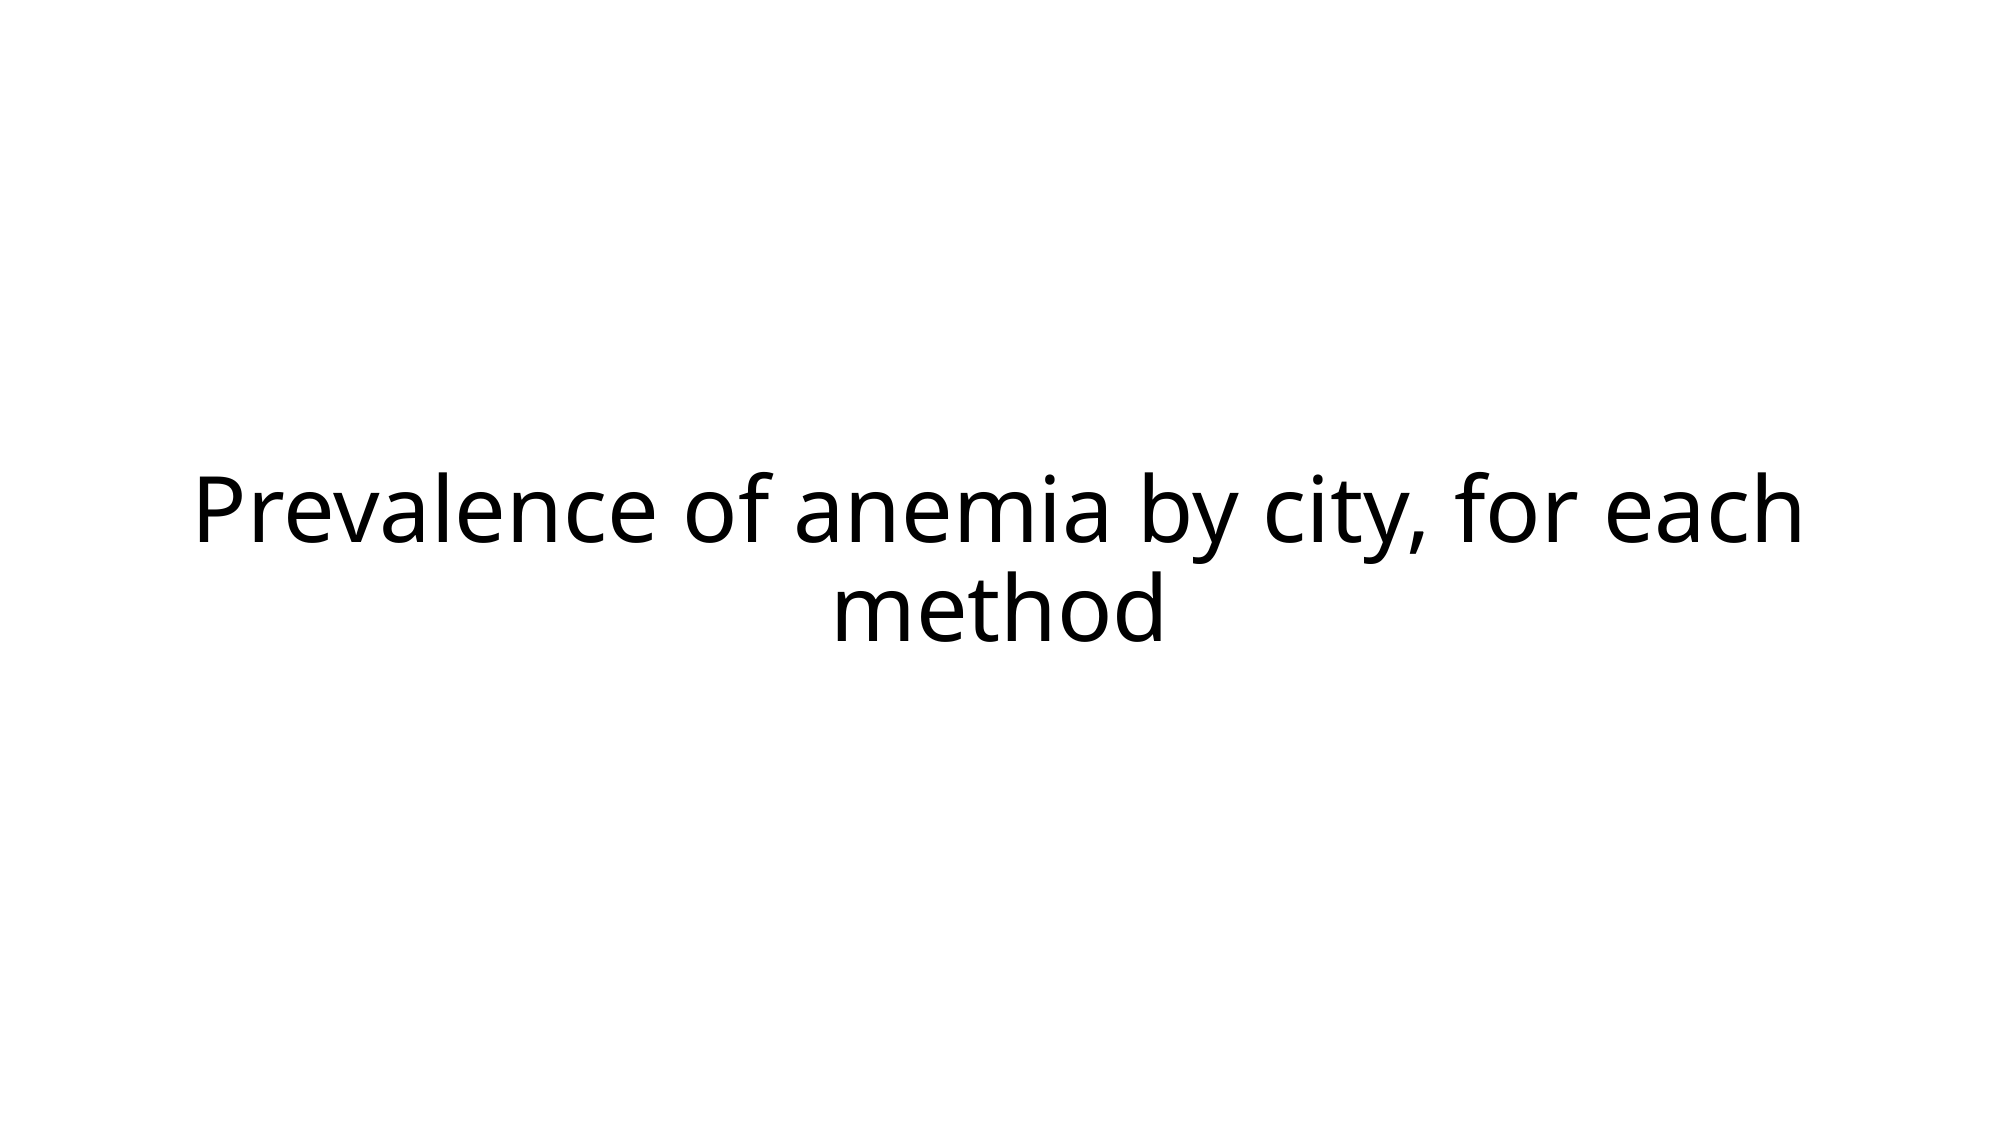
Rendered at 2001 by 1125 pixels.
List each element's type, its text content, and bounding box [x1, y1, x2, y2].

title Prevalence of anemia by city, for each method [137, 453, 1863, 672]
